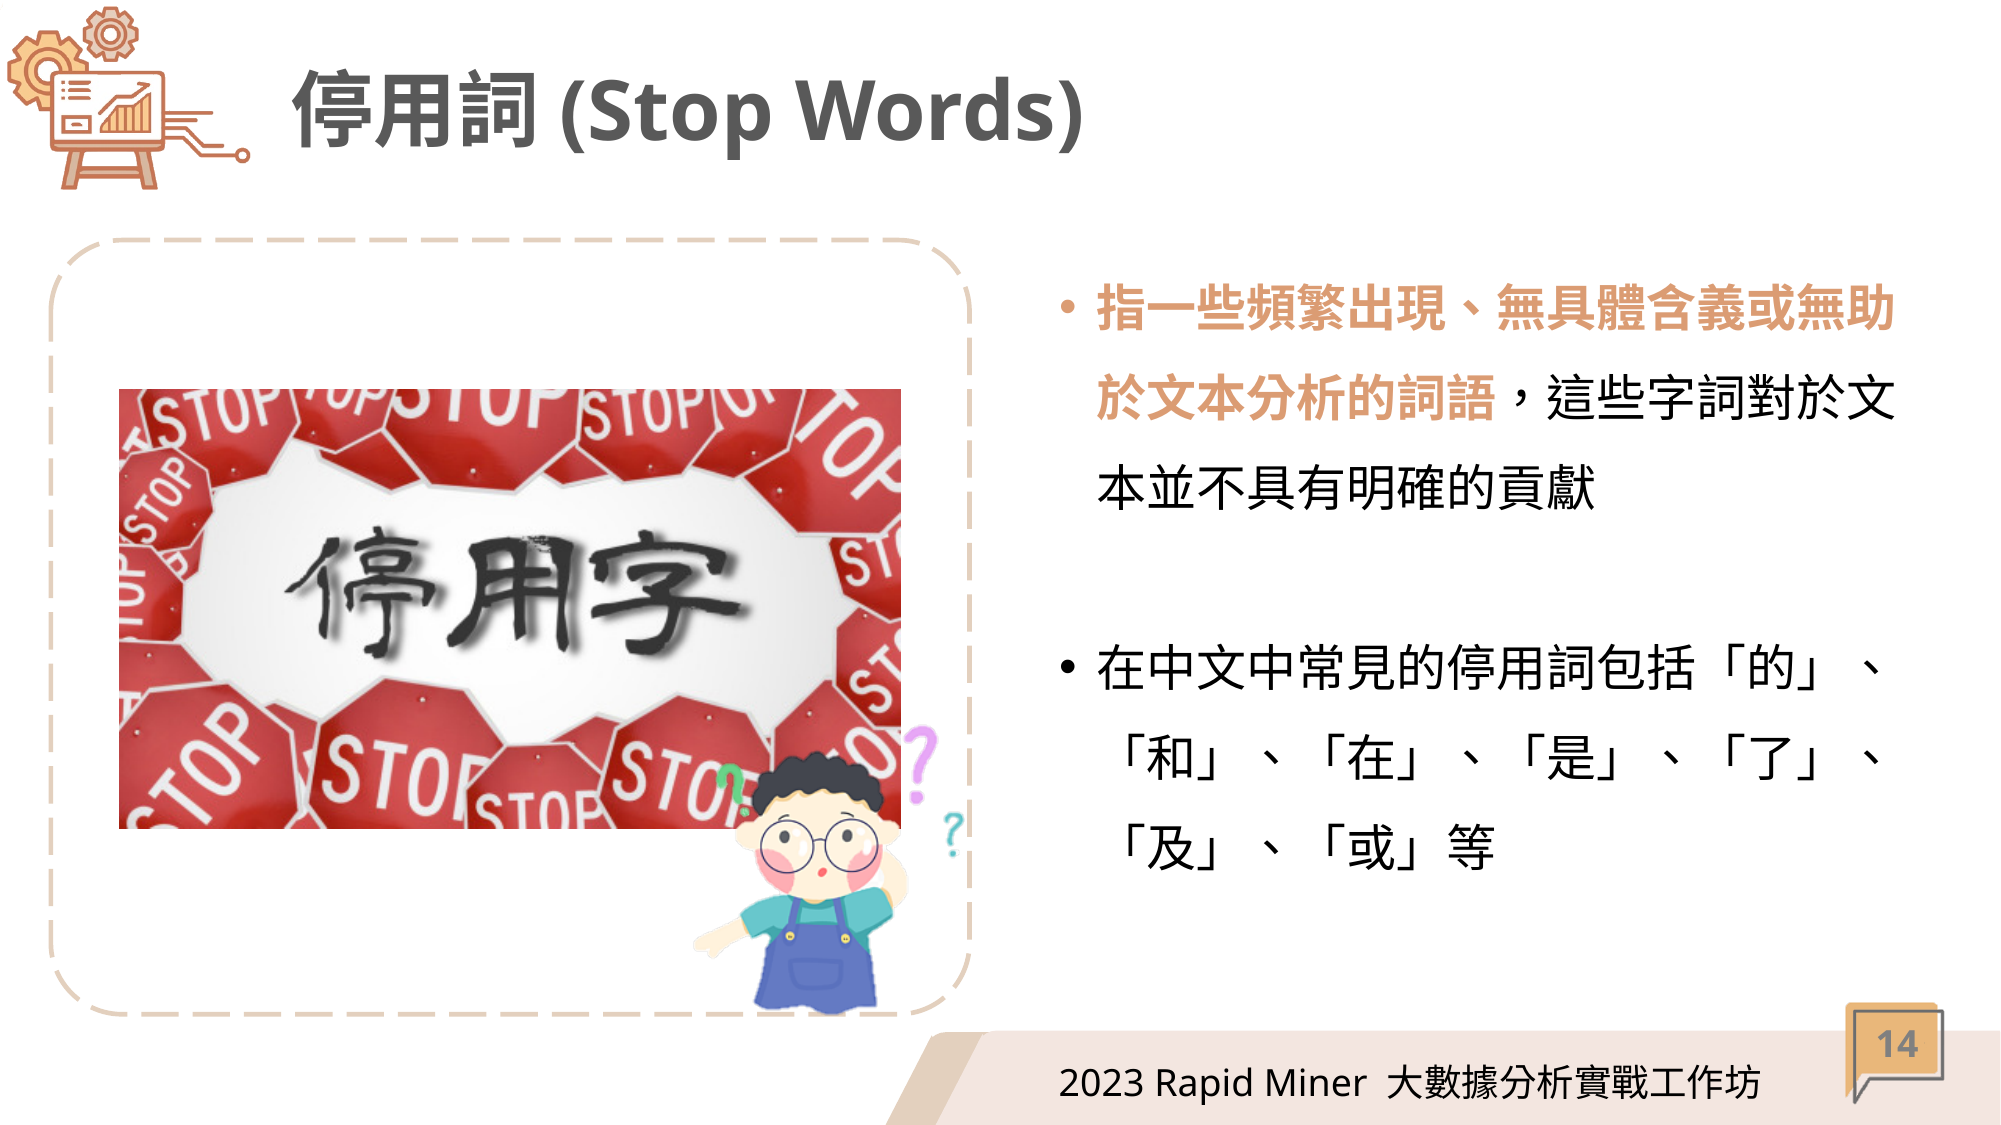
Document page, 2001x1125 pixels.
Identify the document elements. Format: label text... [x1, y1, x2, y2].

picture [1791, 976, 1972, 1125]
list 指一些頻繁出現、無具體含義或無助於文本分析的詞語，這些字詞對於文本並不具有明確的貢獻 在中文中常見的停用詞包括「的」、「和」、「在」、「是」、「了」、「及」、「或」等 [1044, 238, 1935, 982]
picture [0, 3, 255, 198]
picture [119, 389, 1018, 1125]
title 停用詞(Stop Words) [275, 4, 1863, 223]
